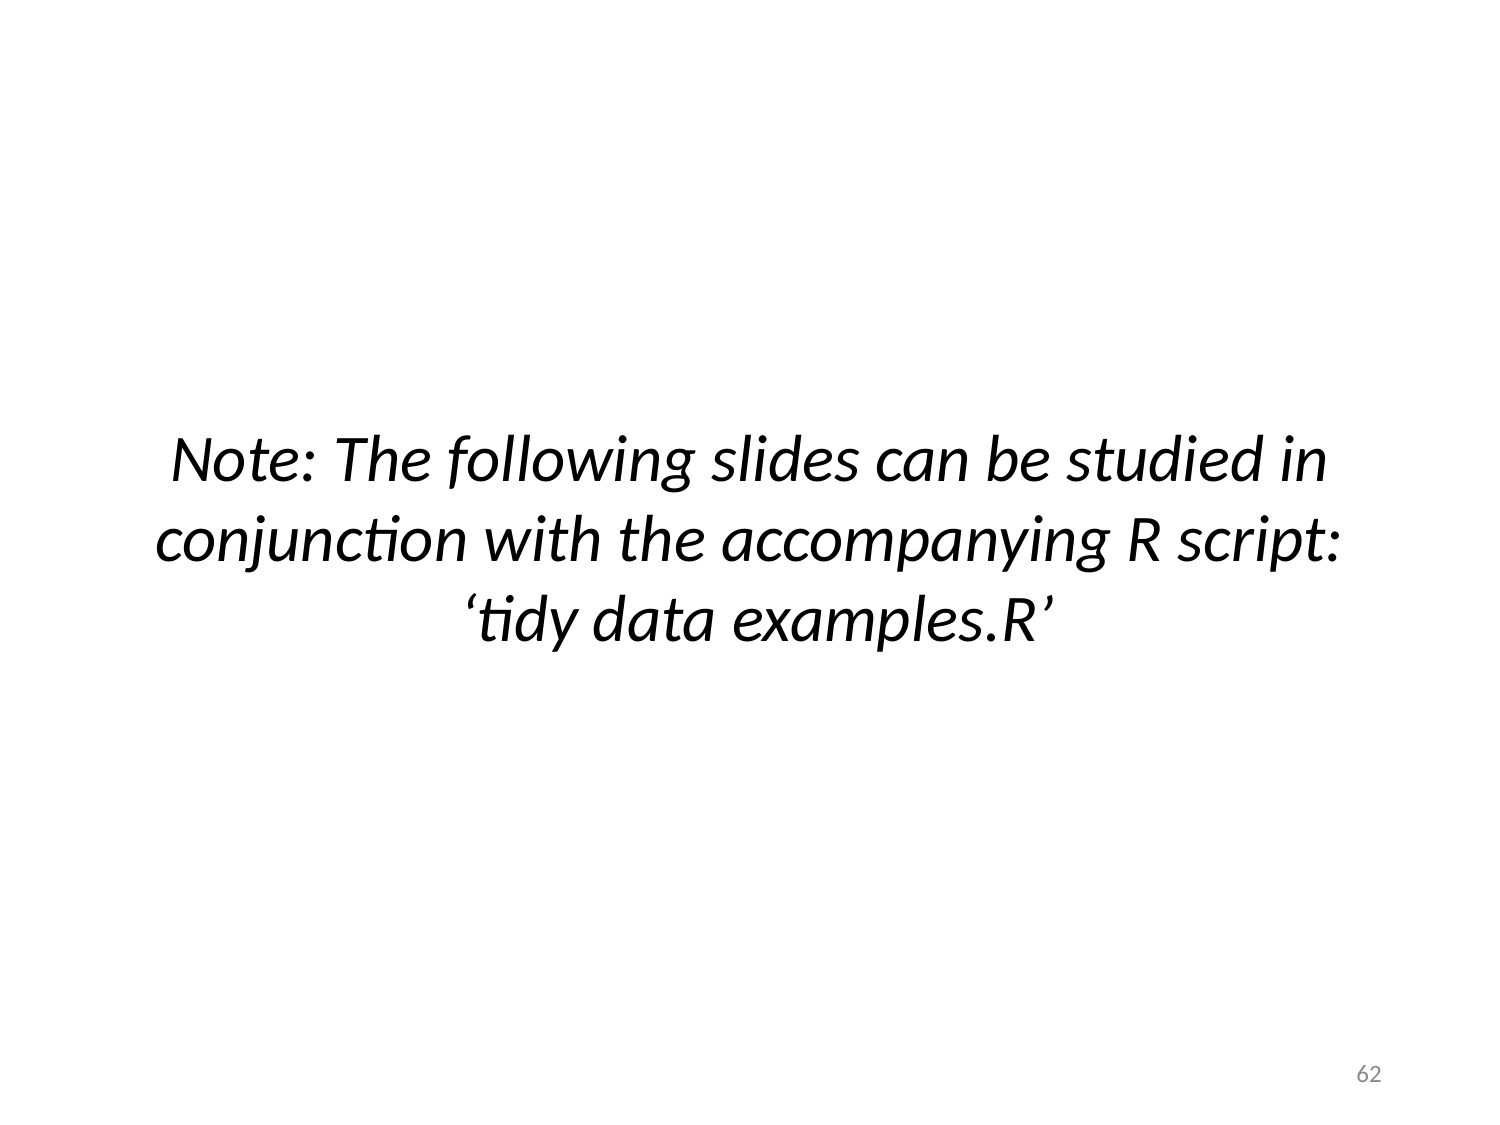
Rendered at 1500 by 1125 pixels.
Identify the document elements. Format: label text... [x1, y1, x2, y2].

slide_number 62 [1059, 1042, 1397, 1103]
text_box Note: The following slides can be studied in conjunction with the accompanying R script: ‘tidy data examples.R’ [59, 407, 1441, 663]
